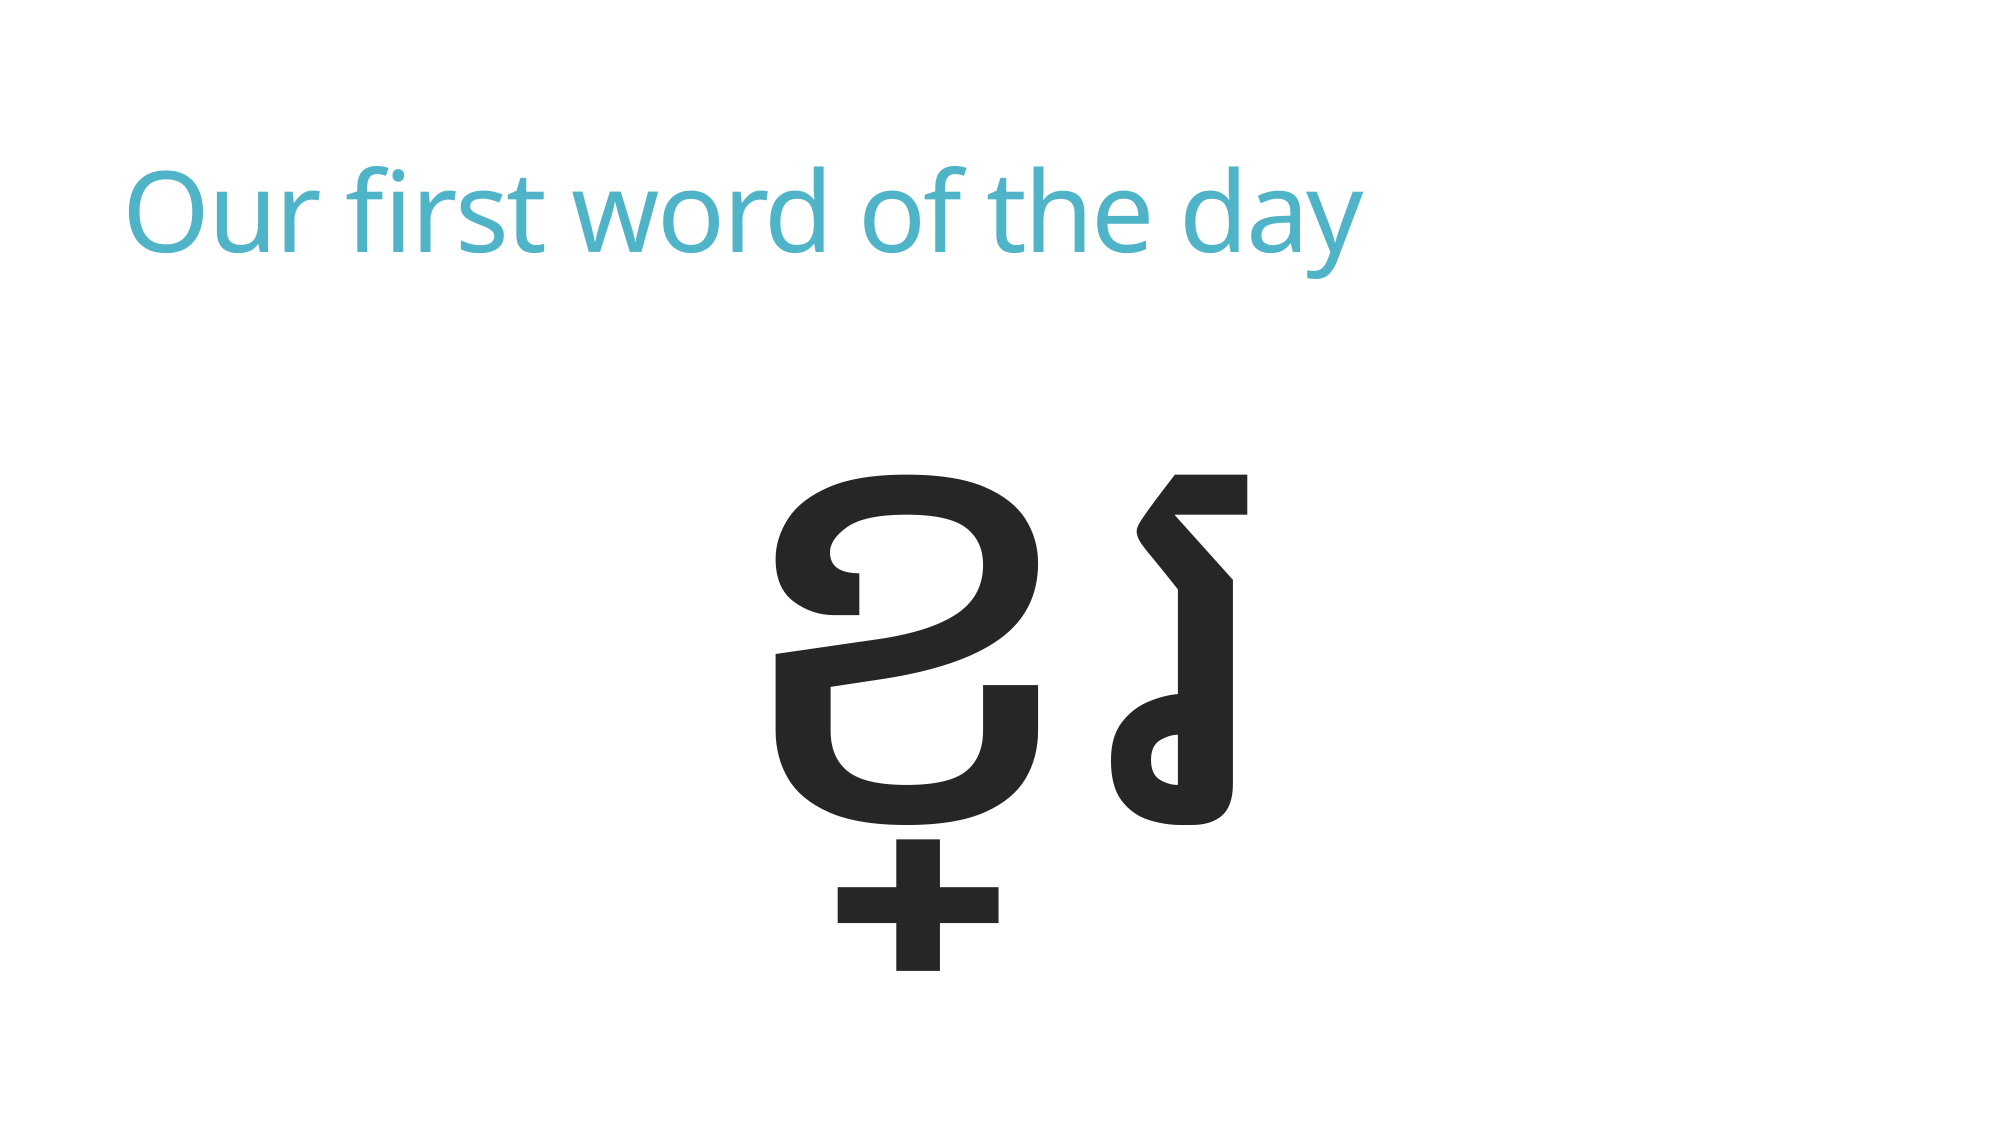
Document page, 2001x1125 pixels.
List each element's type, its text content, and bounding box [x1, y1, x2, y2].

list ខ្មែរ [111, 329, 1876, 948]
title Our first word of the day [107, 81, 1875, 354]
